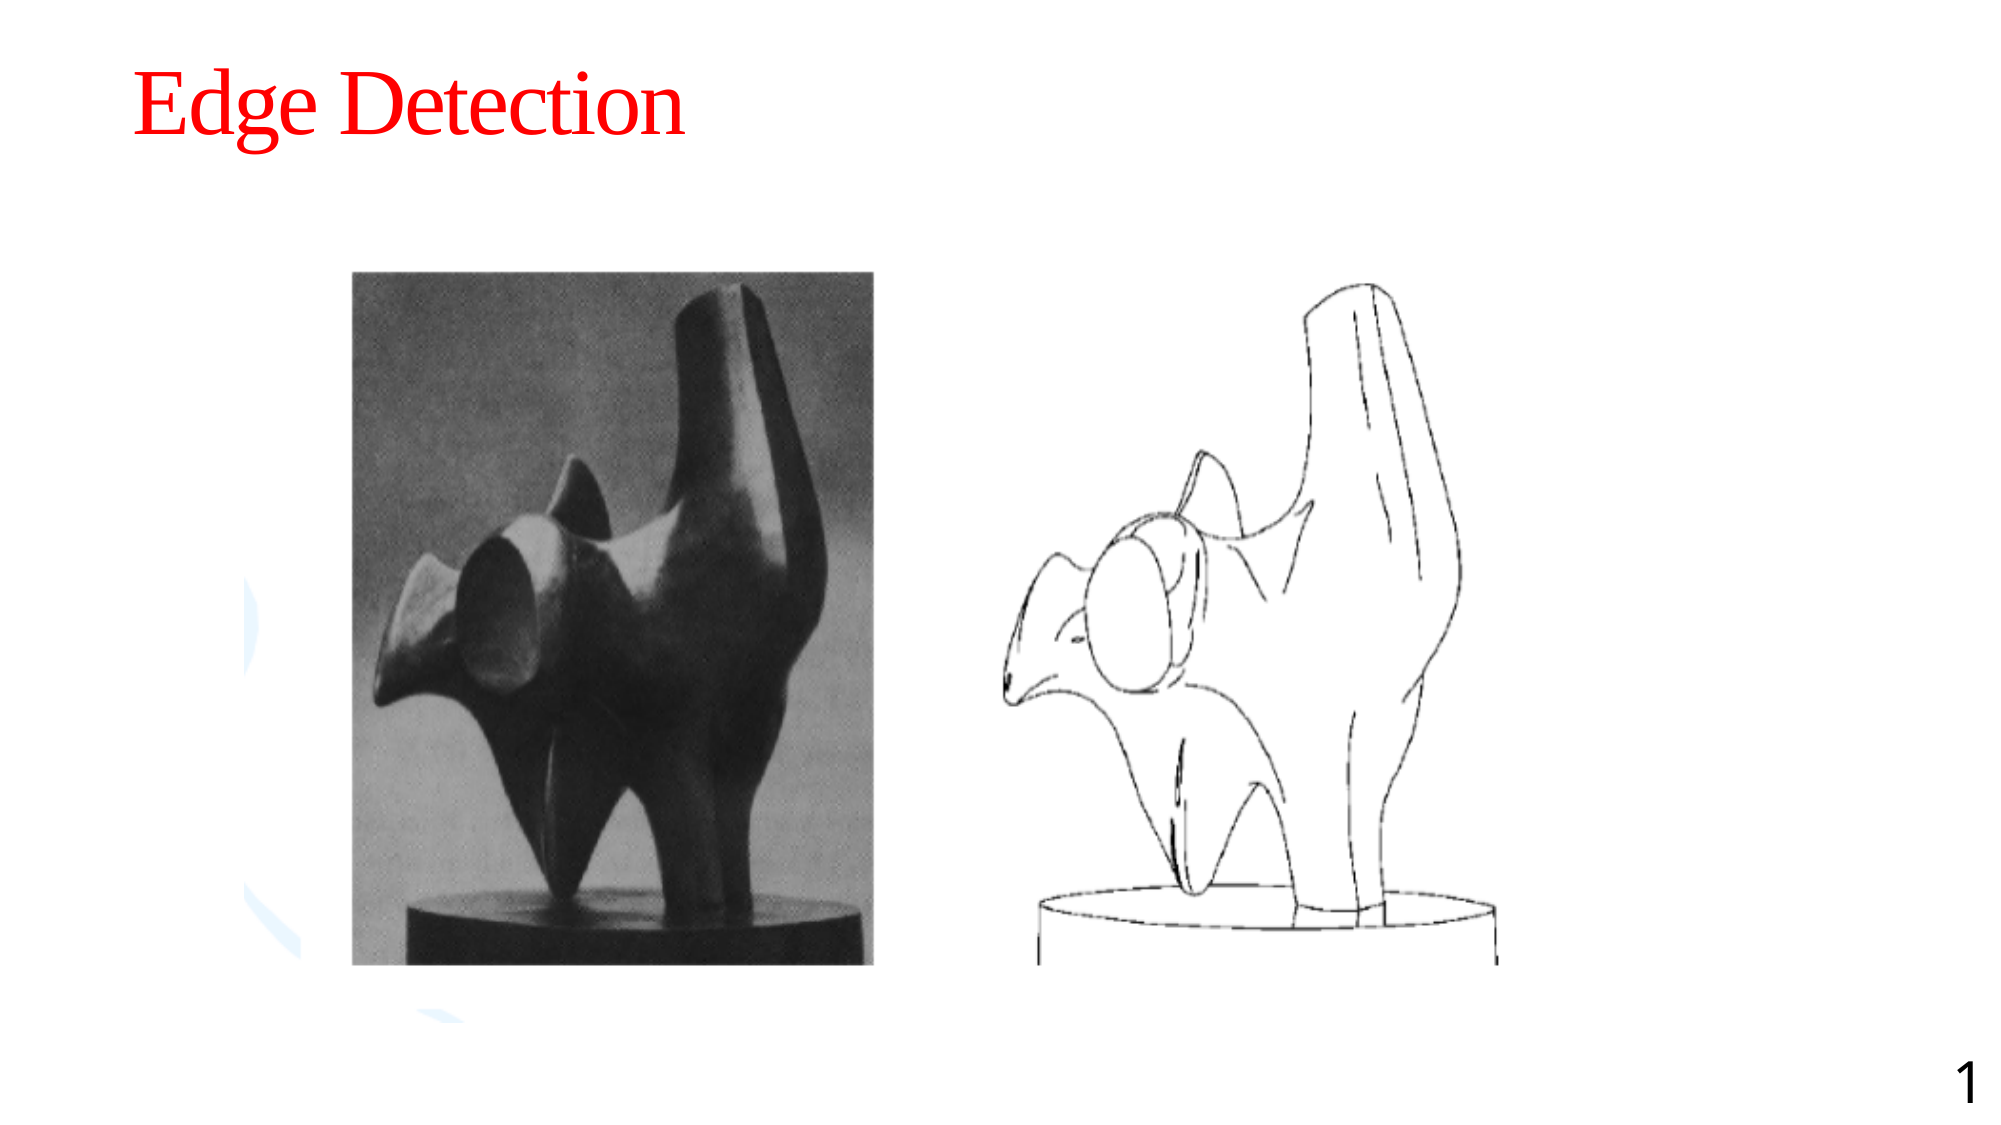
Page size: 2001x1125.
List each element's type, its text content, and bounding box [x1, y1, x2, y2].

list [244, 221, 1592, 1023]
text_box 1 [1686, 1037, 2000, 1123]
title Edge Detection [117, 49, 1619, 162]
